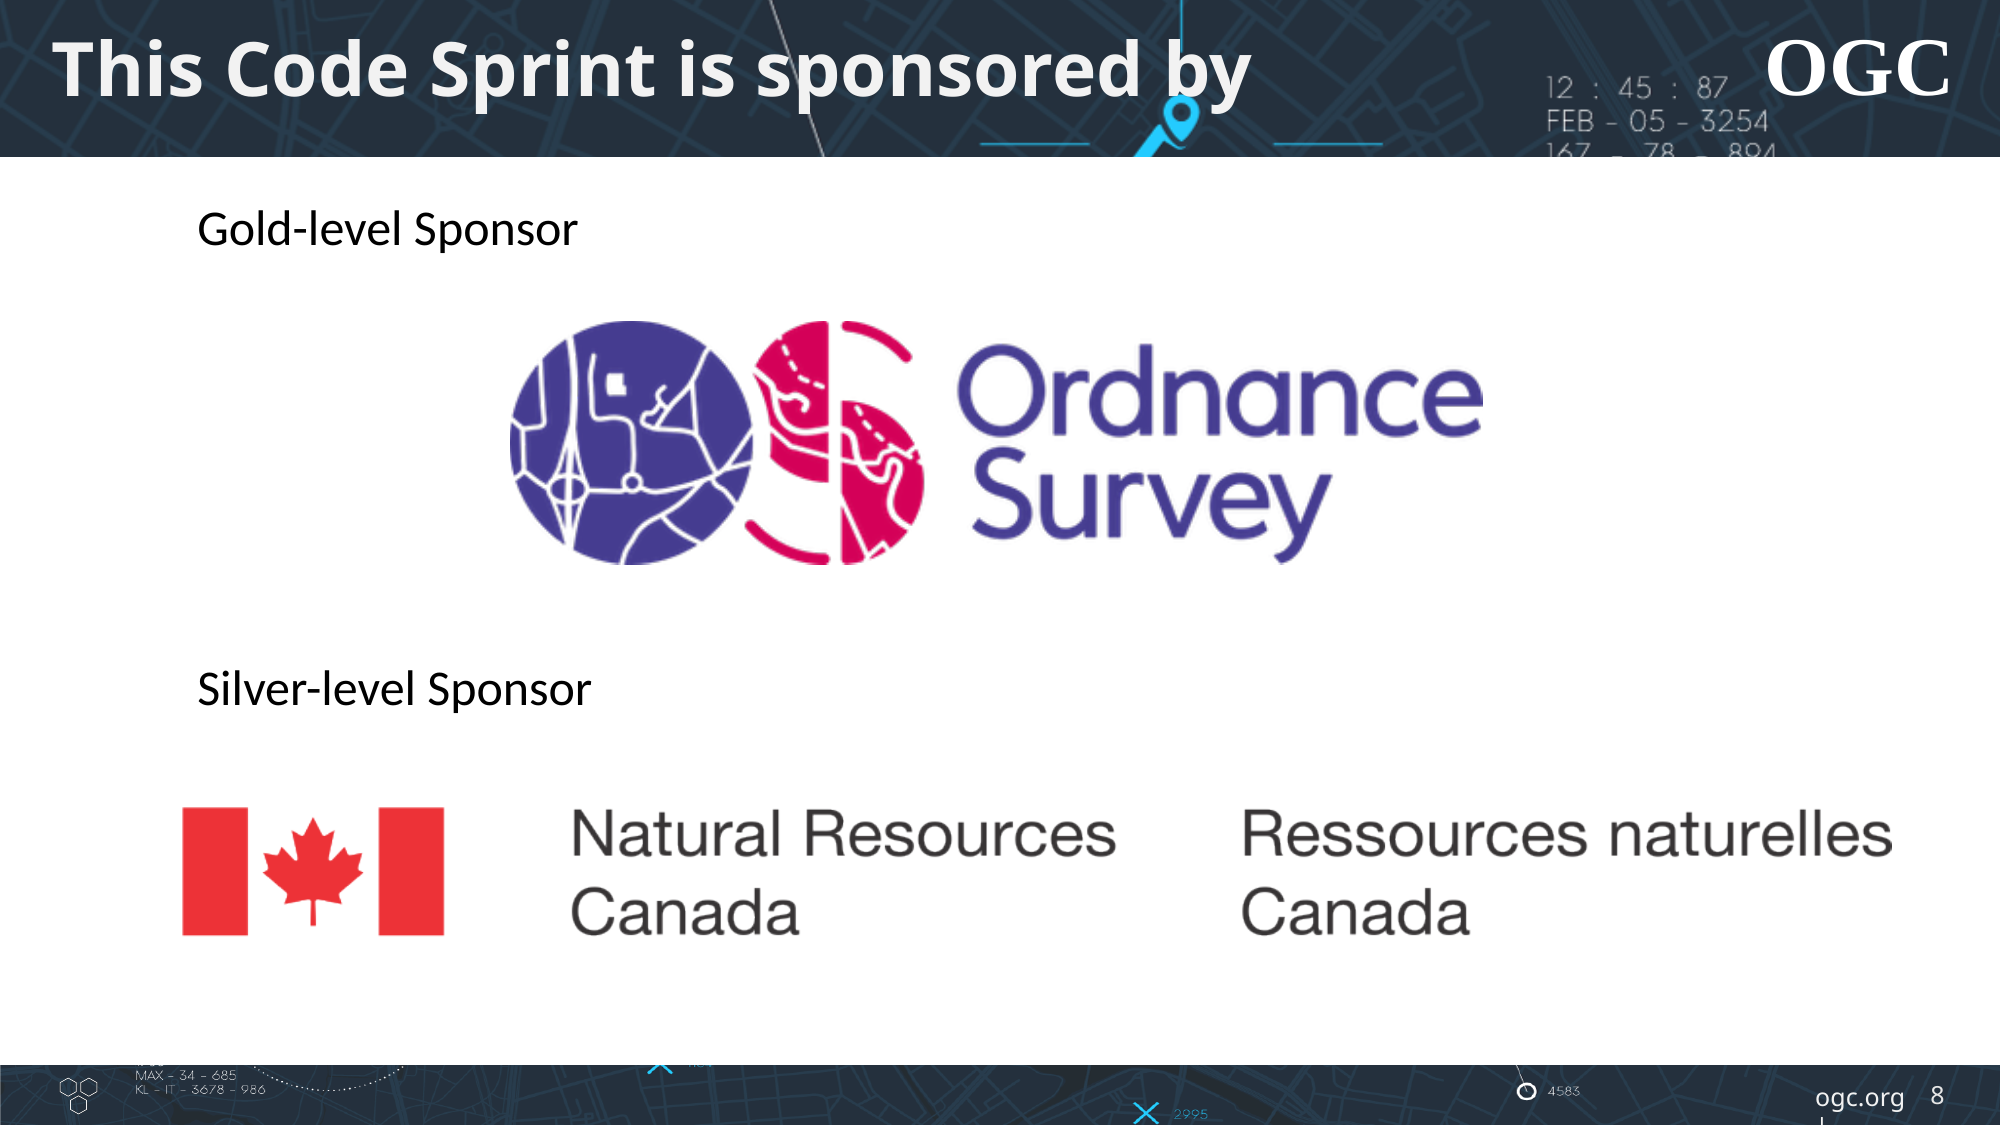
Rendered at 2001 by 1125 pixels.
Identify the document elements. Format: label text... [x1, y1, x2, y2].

slide_number 8 [1772, 1073, 1960, 1121]
text_box Gold-level Sponsor [182, 188, 699, 263]
picture [51, 1069, 106, 1123]
text_box Silver-level Sponsor [182, 648, 699, 723]
title This Code Sprint is sponsored by [36, 9, 1762, 135]
picture [182, 807, 1892, 937]
picture [510, 321, 1483, 565]
